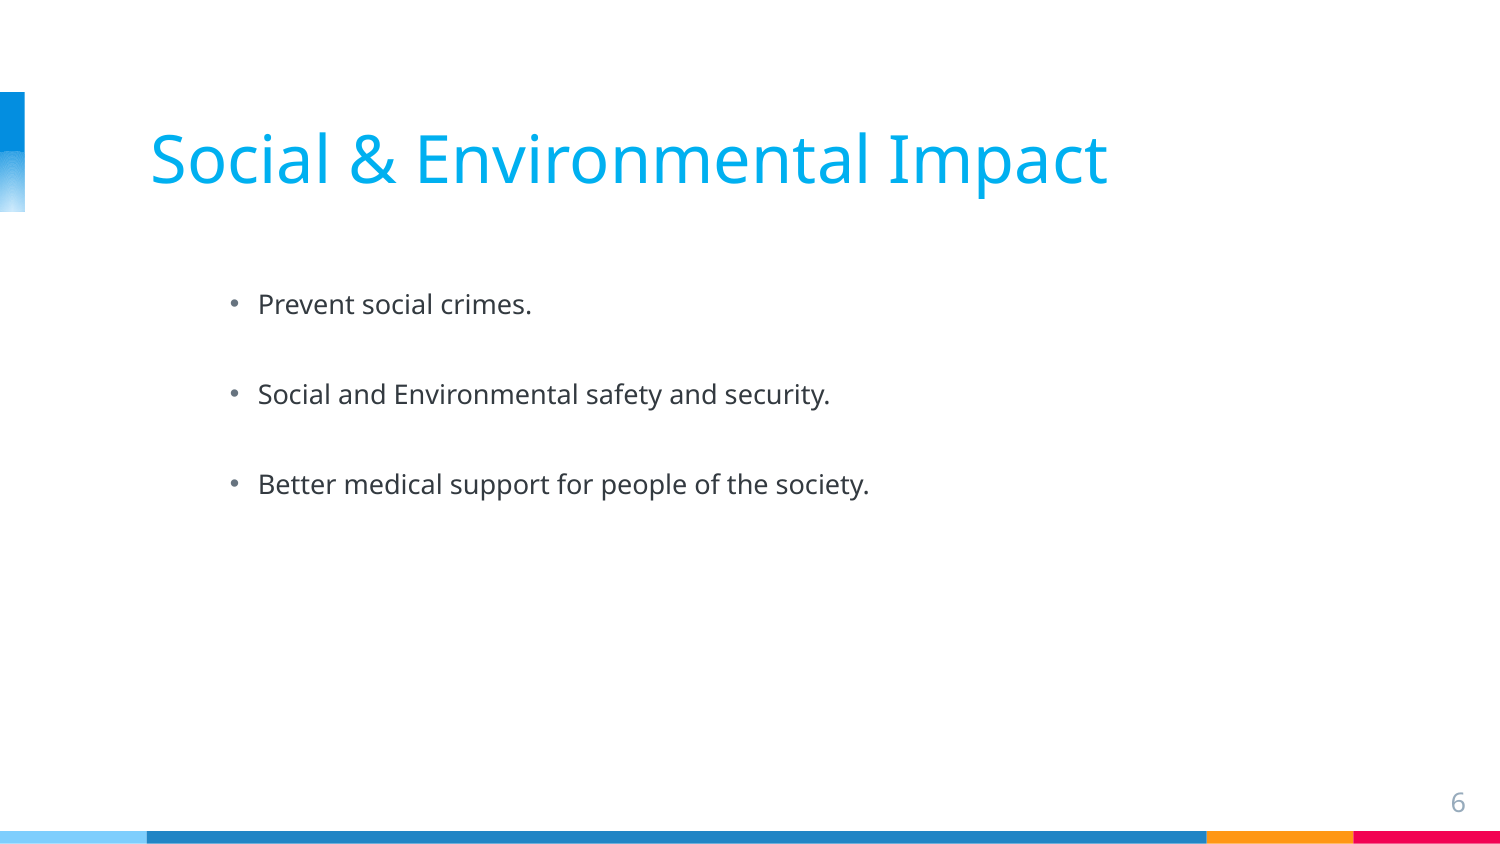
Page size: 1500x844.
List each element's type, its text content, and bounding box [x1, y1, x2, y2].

text_box [0, 90, 27, 214]
text_box Prevent social crimes. Social and Environmental safety and security. Better medical support for people of the society. [214, 272, 1444, 732]
title Social & Environmental Impact [135, 71, 1387, 212]
slide_number 6 [1391, 770, 1482, 822]
